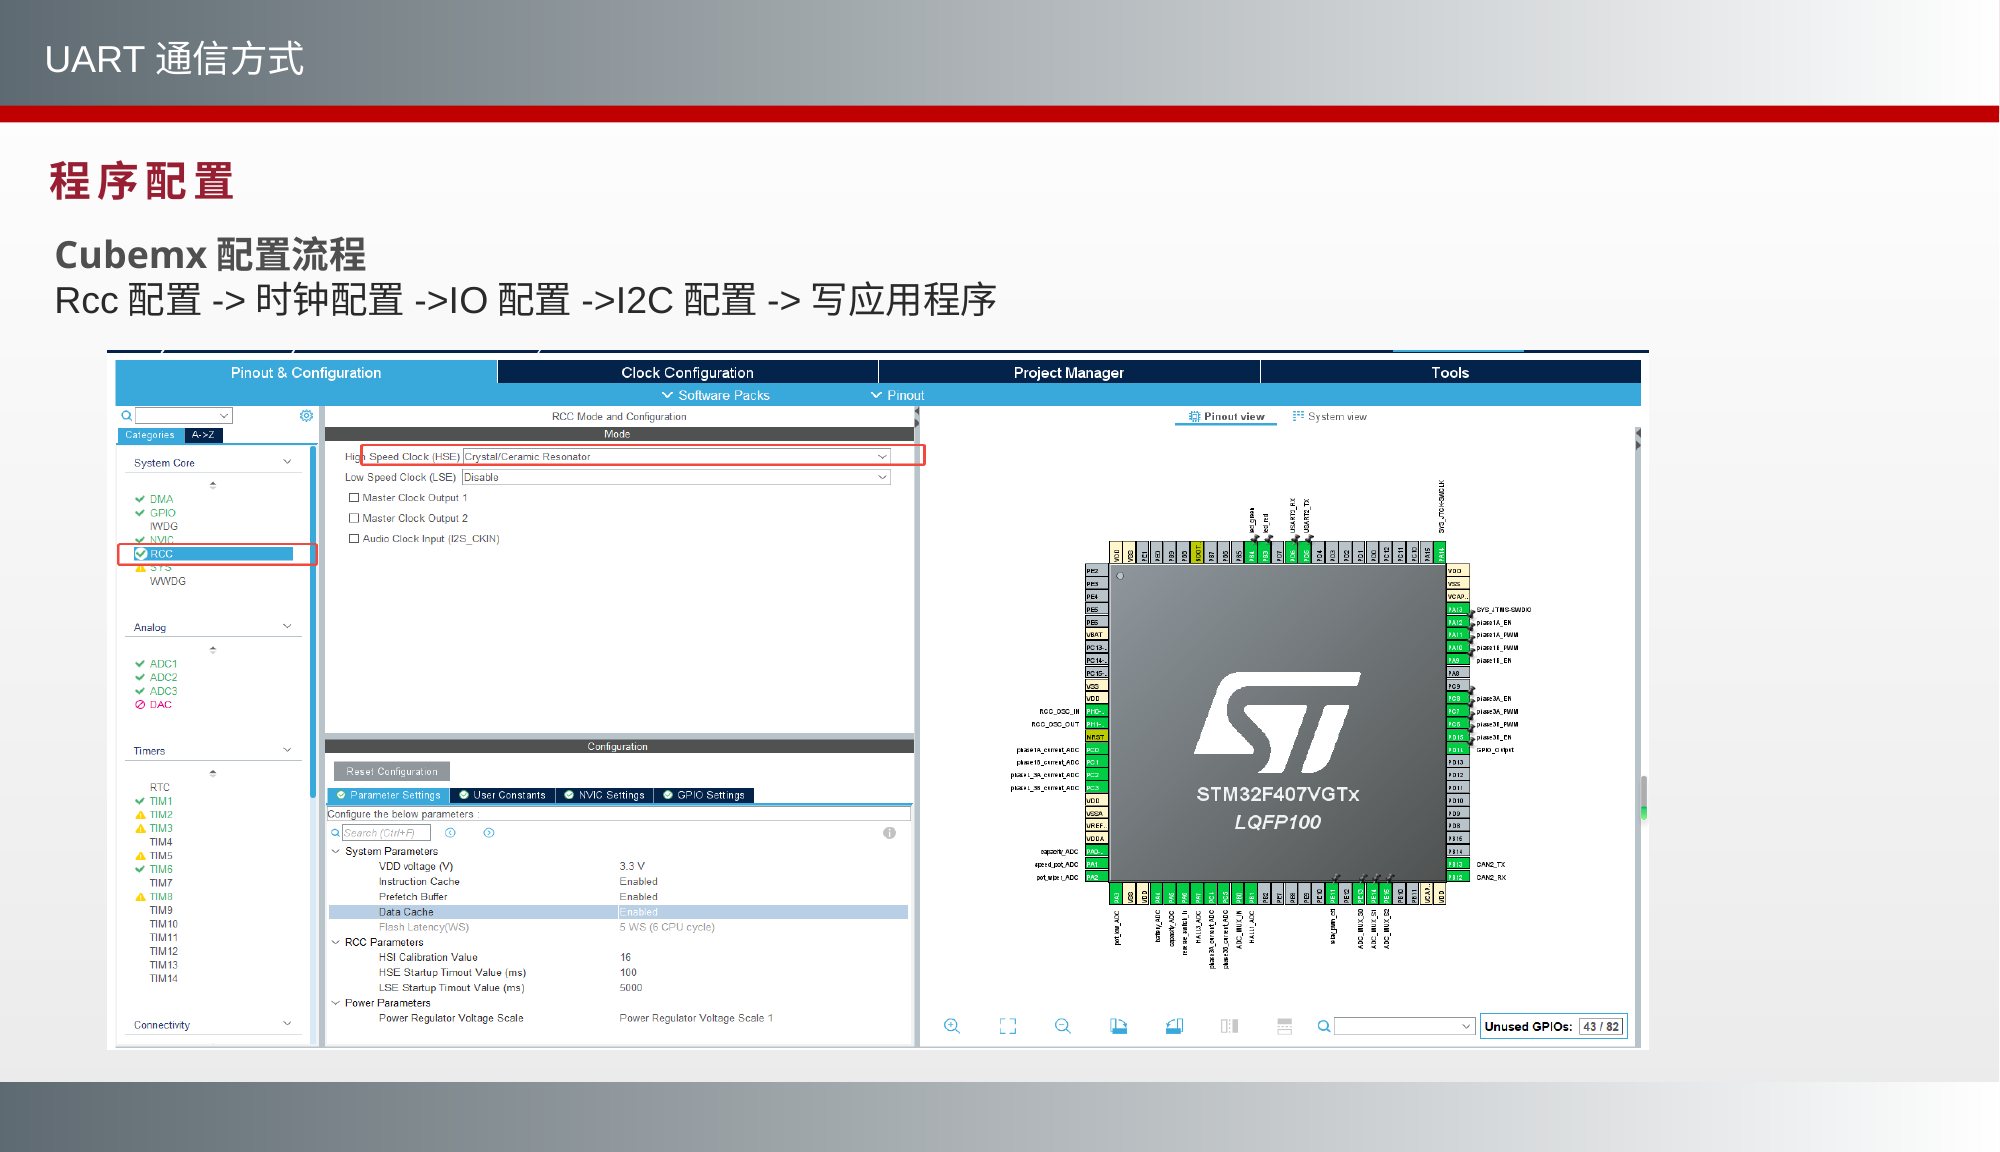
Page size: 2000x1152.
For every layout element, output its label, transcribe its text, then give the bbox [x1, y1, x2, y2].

text_box UART通信方式 [29, 27, 1895, 88]
picture [107, 350, 1649, 1050]
text_box Cubemx配置流程 Rcc配置->时钟配置->IO配置->I2C配置->写应用程序 [39, 224, 1960, 329]
text_box 程序配置 [29, 144, 1923, 204]
